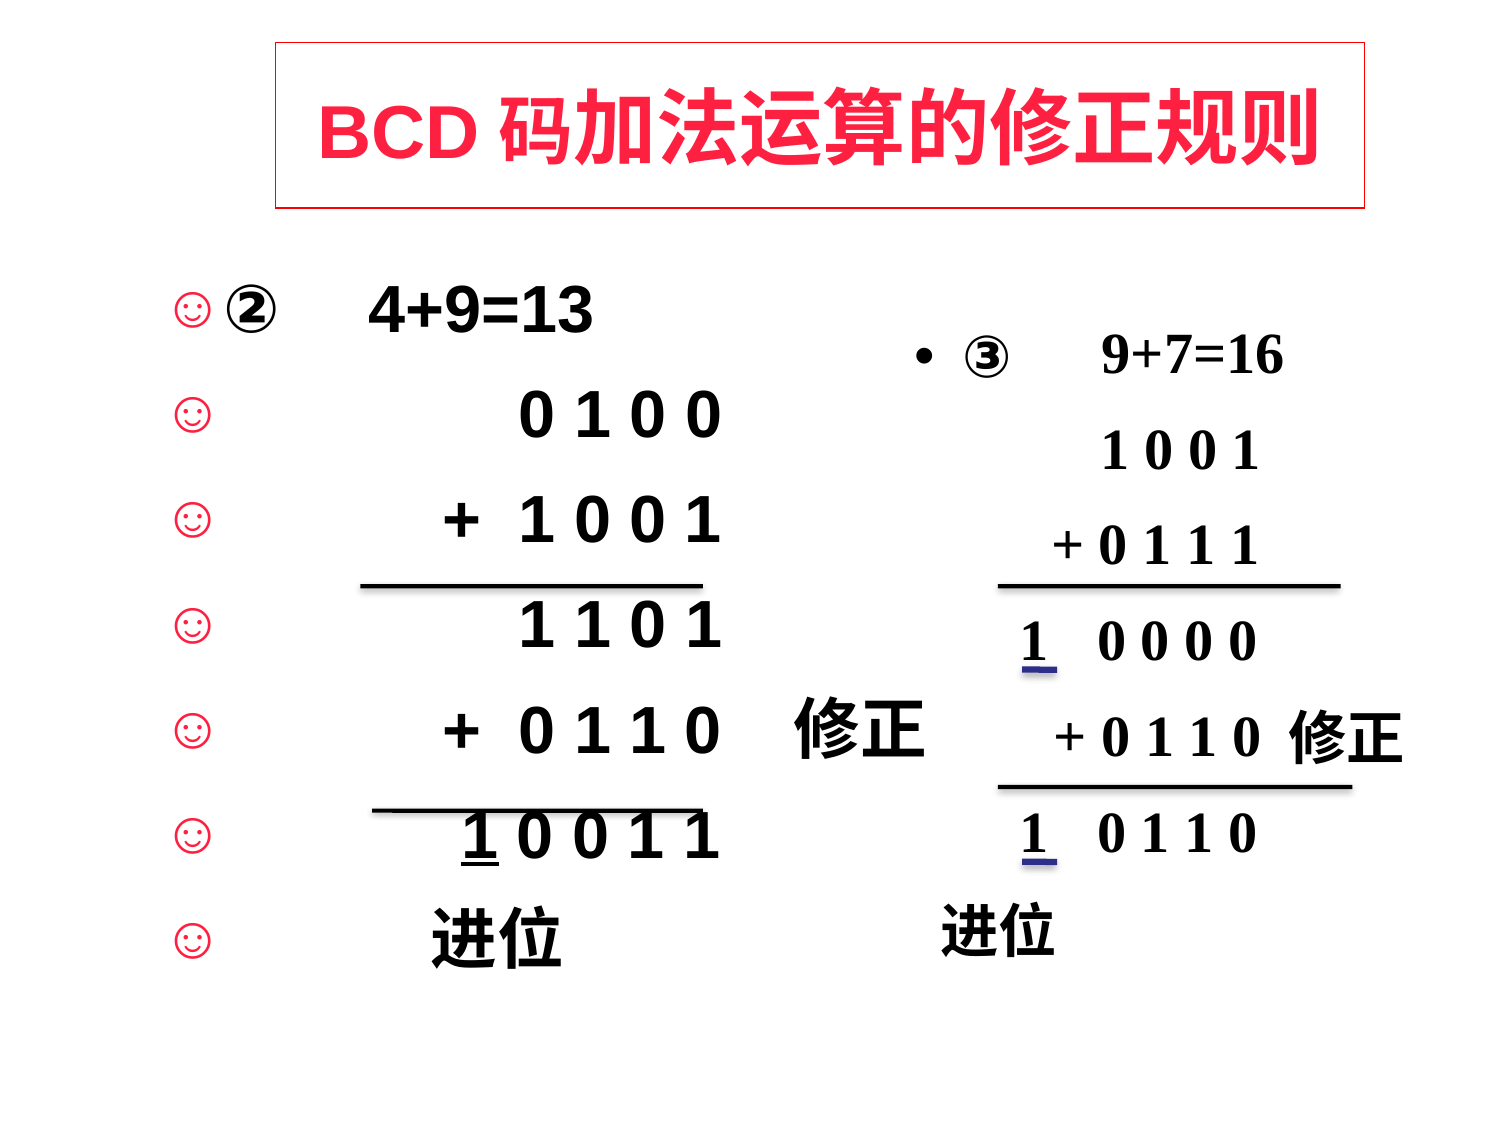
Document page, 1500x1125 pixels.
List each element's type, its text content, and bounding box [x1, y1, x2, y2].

title BCD码加法运算的修正规则 [275, 42, 1365, 209]
text_box [997, 584, 1341, 589]
text_box 0 1 1 0 [1097, 793, 1258, 864]
text_box ③ [962, 318, 1012, 389]
text_box • [914, 316, 935, 387]
text_box 1 [1019, 793, 1049, 861]
text_box + 0 1 1 0 [1053, 697, 1292, 768]
text_box [372, 808, 703, 813]
text_box 0 0 0 0 [1097, 601, 1258, 672]
text_box [997, 784, 1353, 790]
text_box 1 0 0 1 [1100, 411, 1262, 482]
text_box [1022, 858, 1058, 866]
text_box 1 [1019, 601, 1049, 669]
text_box [1022, 666, 1058, 673]
list ② 4+9=13 0 1 0 0 + 1 0 0 1 1 1 0 1 + 0 1 1 0 修正 1 0 0 1 1 进位 [147, 267, 1471, 1052]
text_box 9+7=16 [1101, 315, 1286, 386]
text_box [360, 584, 703, 589]
text_box 进位 [940, 893, 1057, 964]
text_box + 0 1 1 1 [1051, 505, 1260, 576]
text_box 修正 [1288, 701, 1406, 772]
